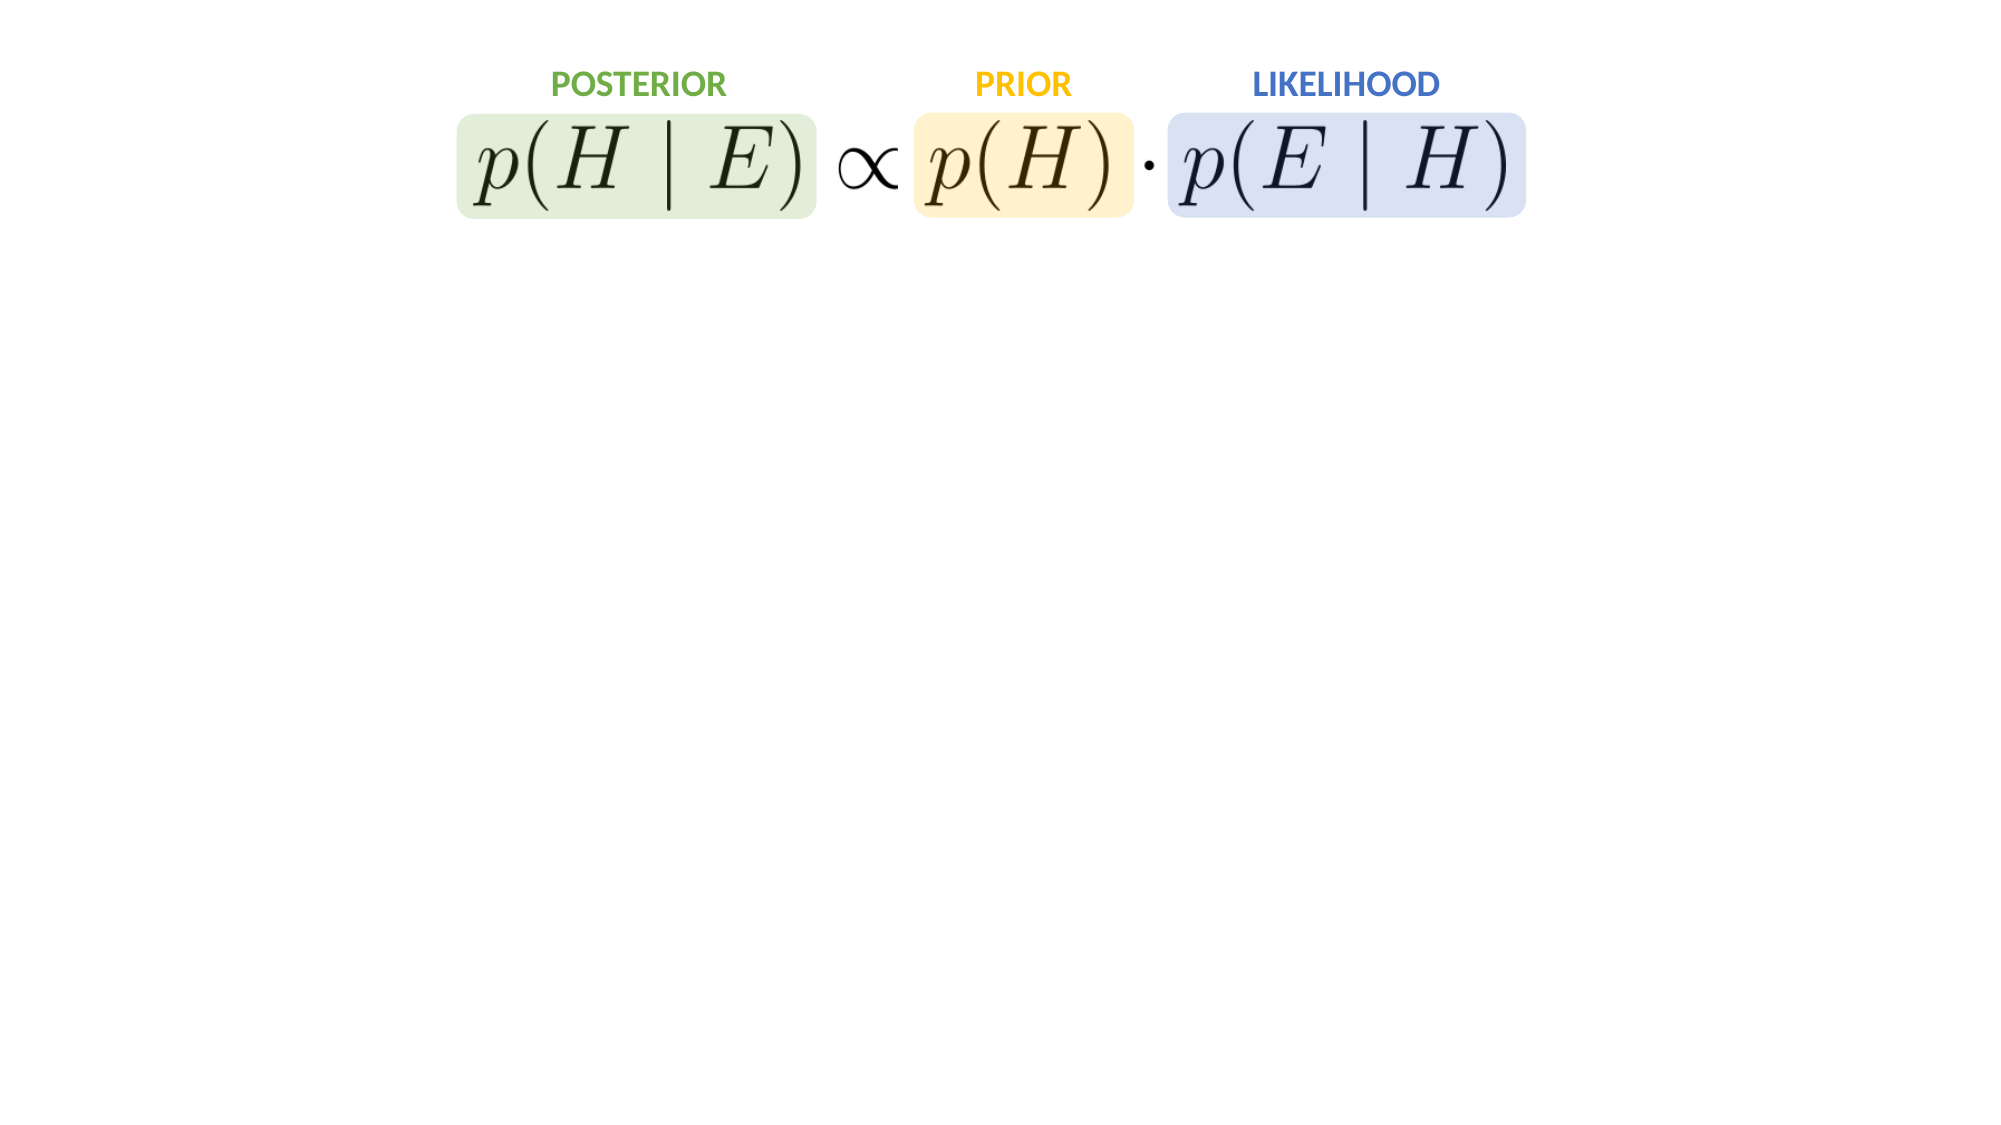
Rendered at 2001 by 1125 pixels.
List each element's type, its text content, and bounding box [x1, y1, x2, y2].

text_box POSTERIOR [535, 52, 743, 112]
picture [473, 120, 1506, 211]
text_box PRIOR [960, 51, 1088, 112]
text_box [1169, 111, 1528, 219]
text_box [915, 111, 1133, 120]
text_box [916, 211, 1132, 219]
text_box [455, 112, 815, 221]
text_box LIKELIHOOD [1237, 51, 1456, 112]
